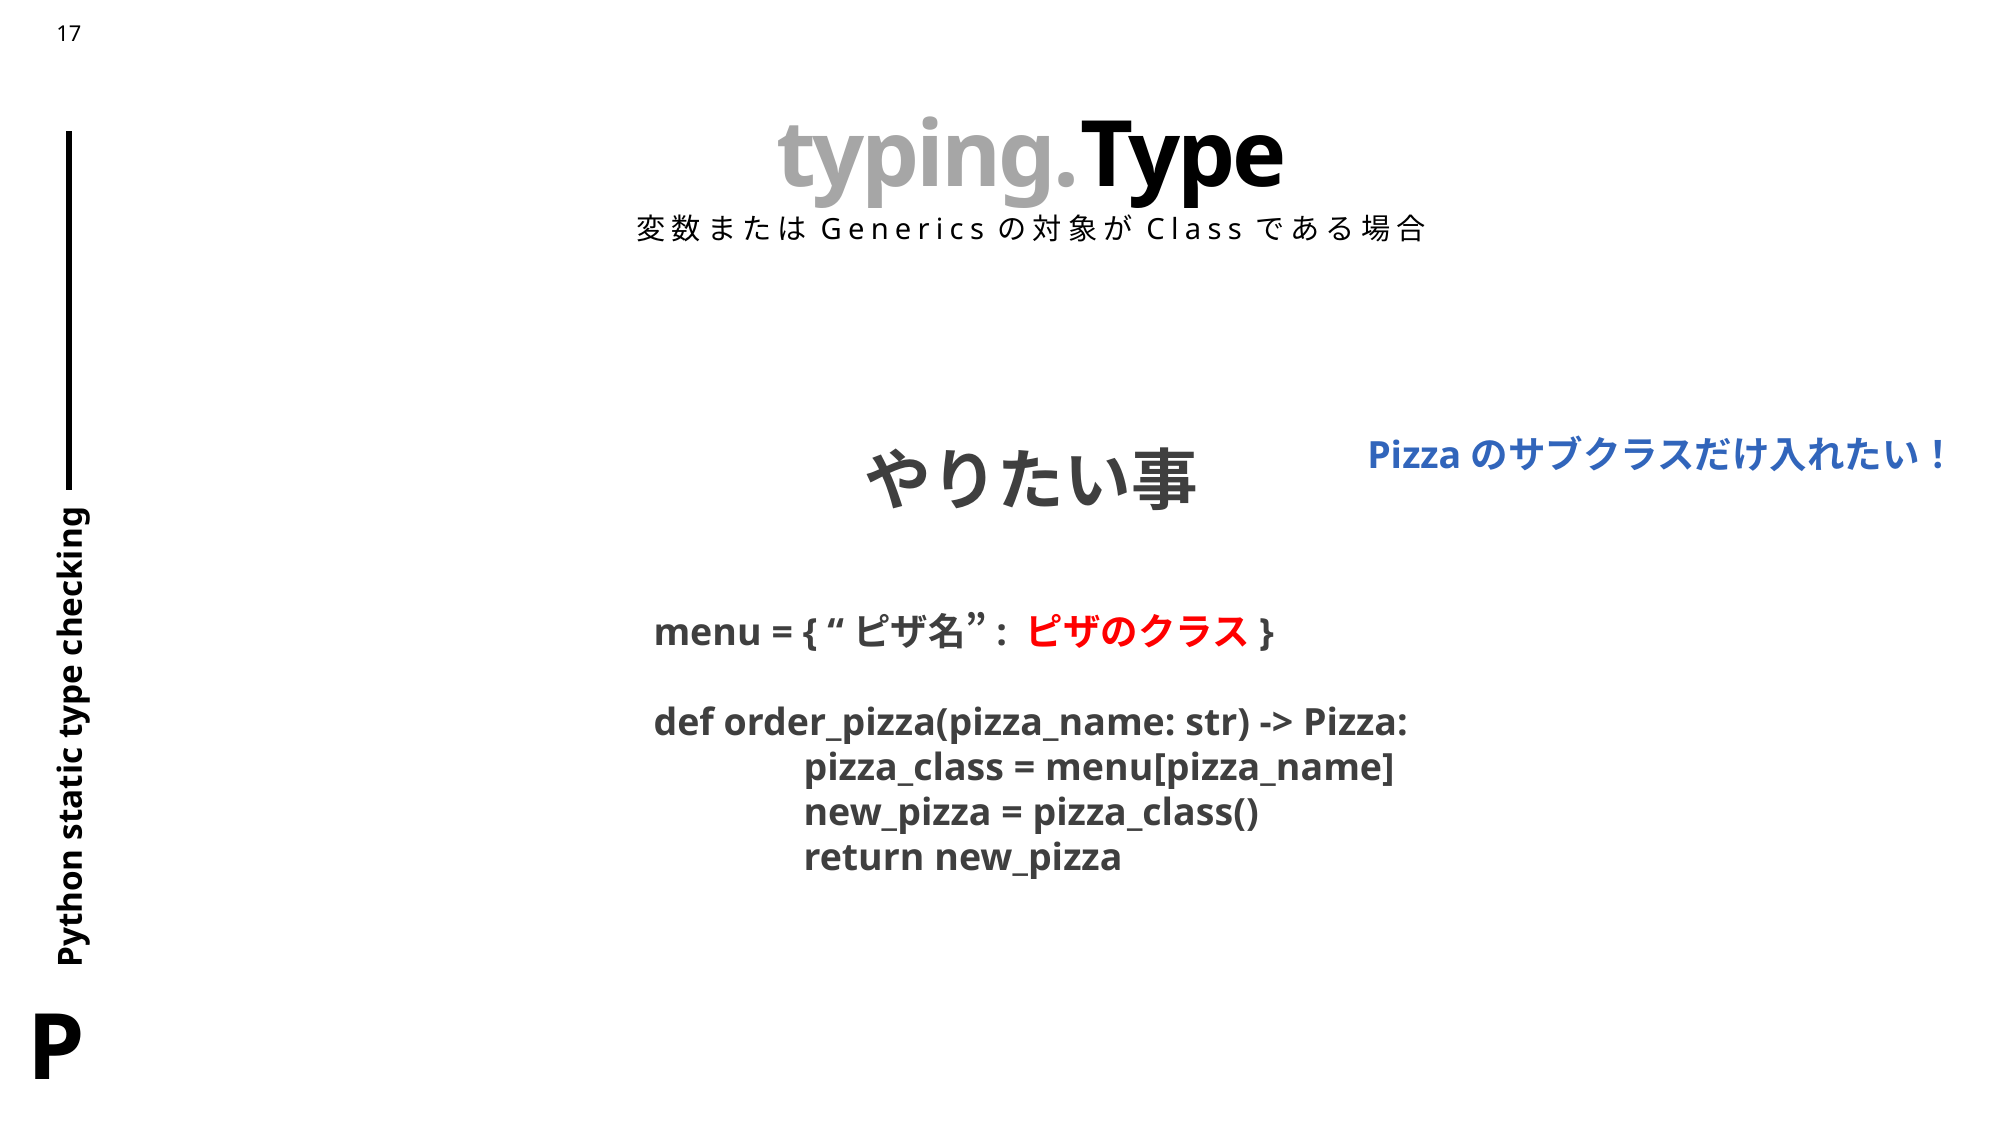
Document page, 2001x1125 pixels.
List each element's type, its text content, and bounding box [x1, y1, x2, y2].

title typing.Type [137, 0, 1925, 204]
text_box やりたい事 menu = { “ピザ名”: ピザのクラス} def order_pizza(pizza_name: str) -> Pizza: pizza_class = menu[pizza_name] new_pizza = pizza_class() return new_pizza [638, 430, 1424, 976]
list 変数またはGenericsの対象がClassである場合 [137, 204, 1925, 257]
text_box Pizzaのサブクラスだけ入れたい！ [1352, 424, 1973, 484]
